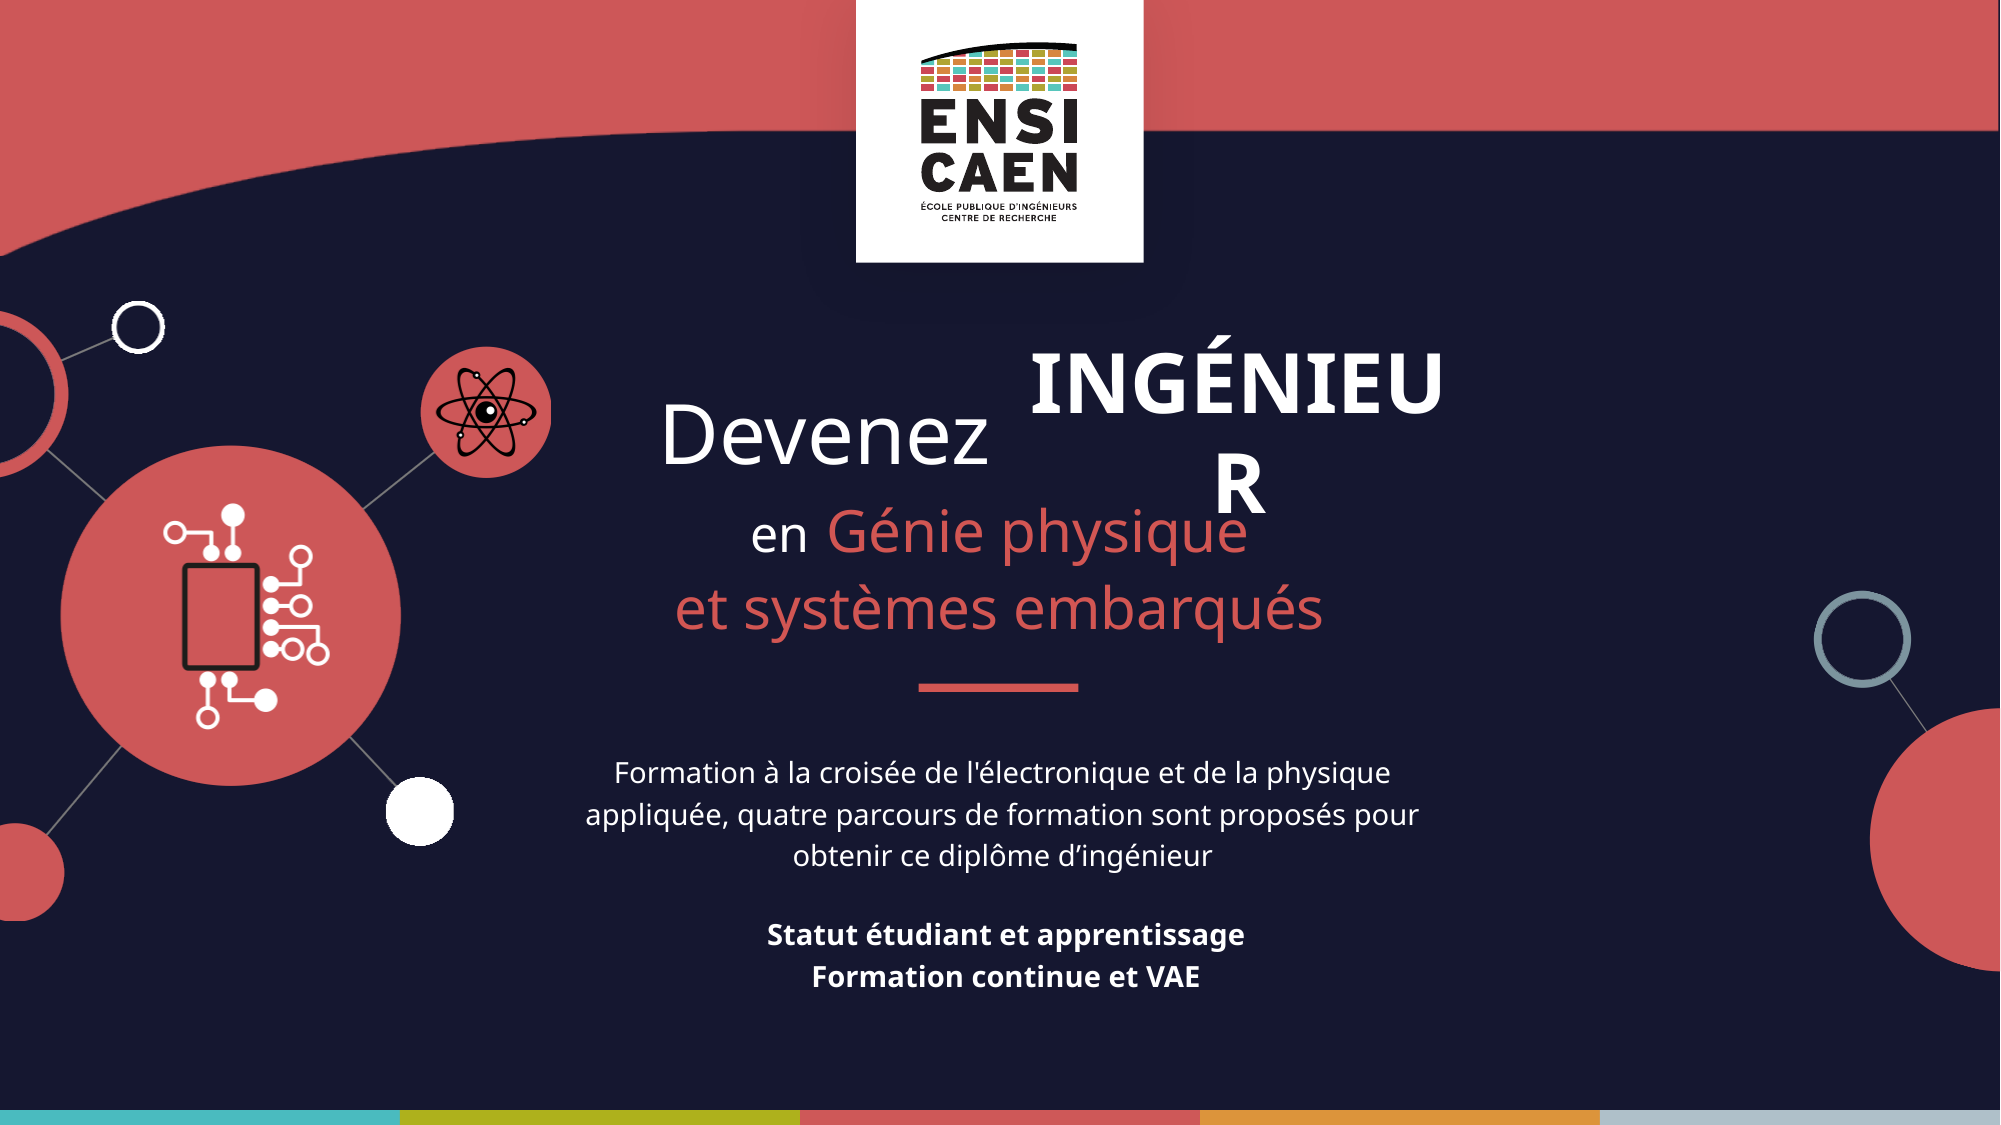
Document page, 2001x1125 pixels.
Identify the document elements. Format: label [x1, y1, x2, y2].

picture [0, 301, 551, 921]
picture [1738, 578, 2001, 1000]
